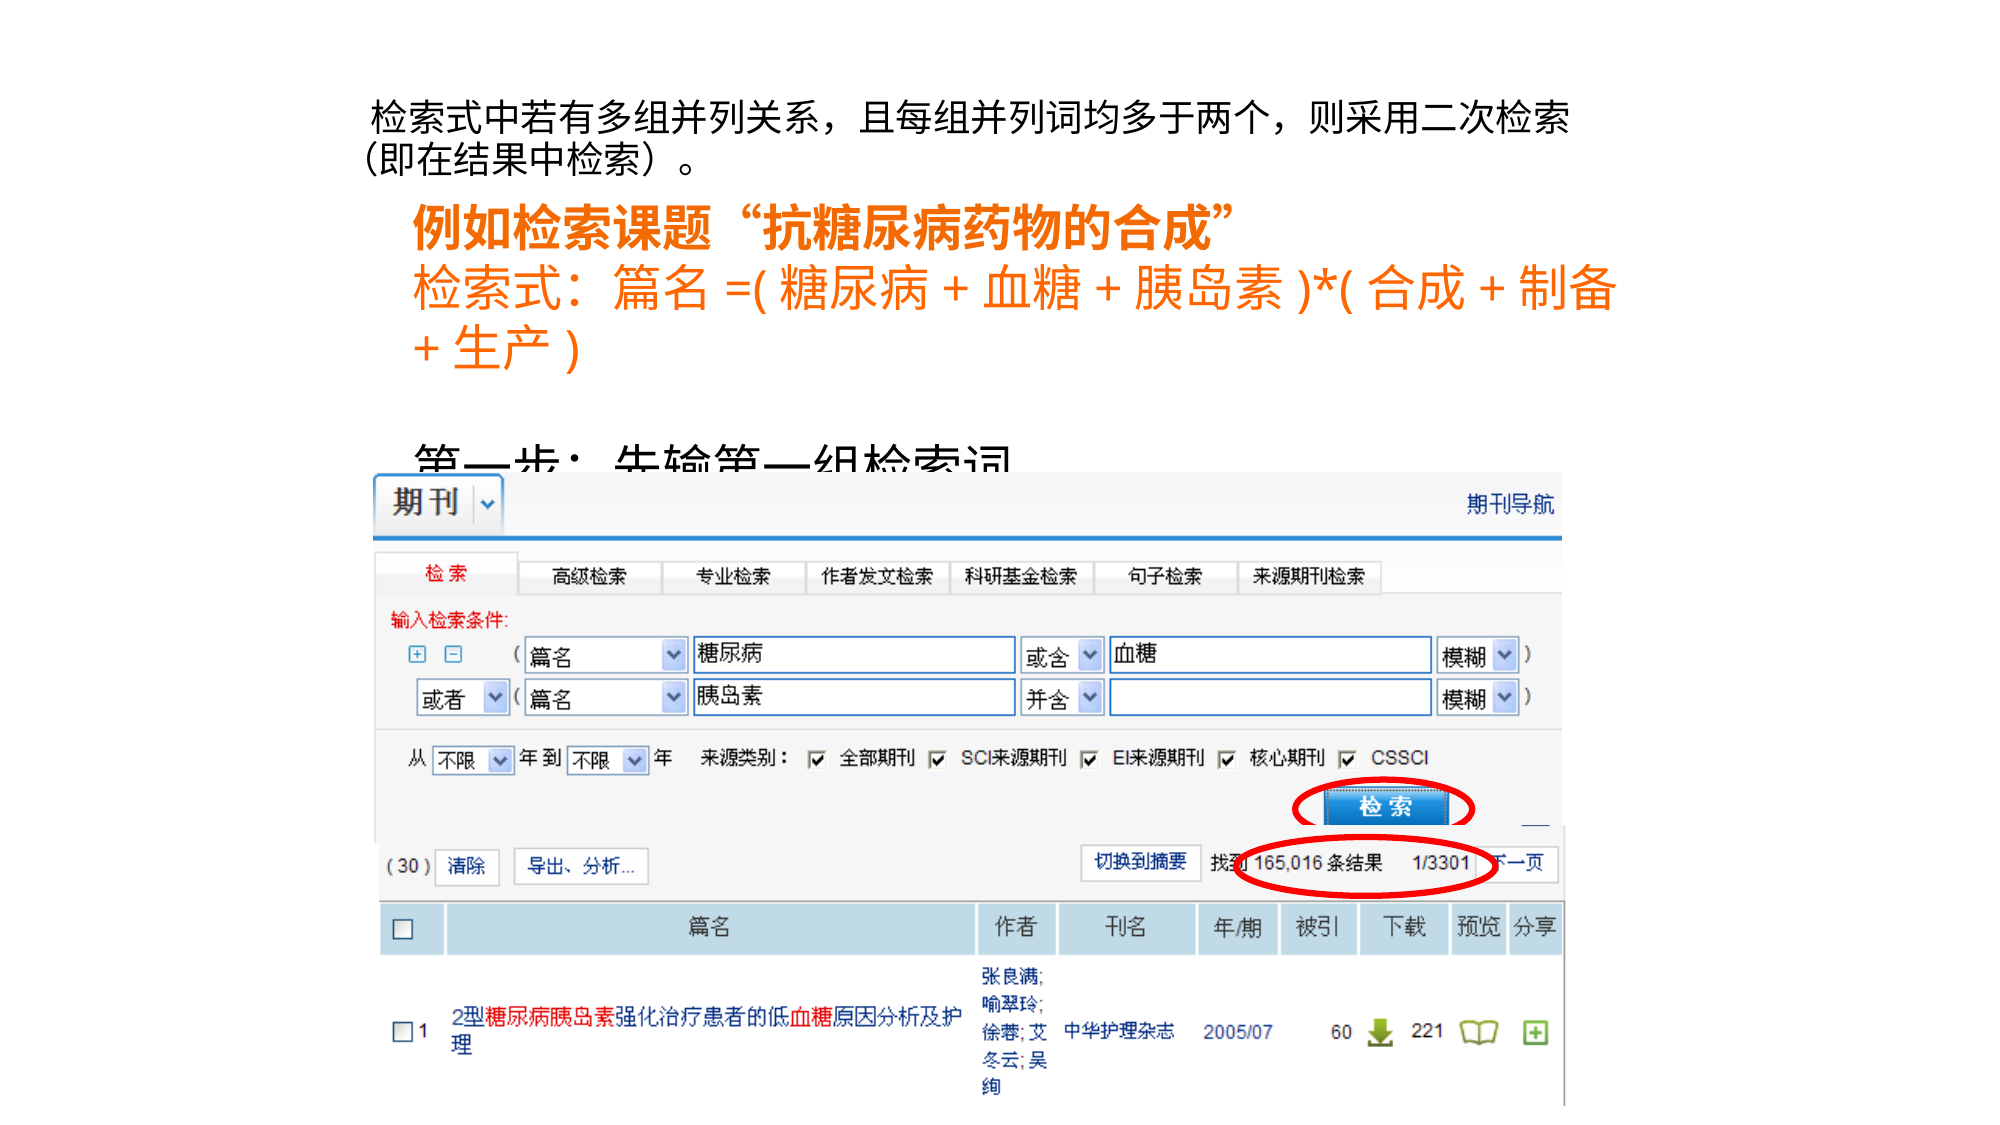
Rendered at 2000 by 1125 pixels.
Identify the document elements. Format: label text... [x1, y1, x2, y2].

text_box 检索式中若有多组并列关系，且每组并列词均多于两个，则采用二次检索（即在结果中检索）。 [279, 90, 1630, 197]
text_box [373, 472, 1562, 843]
text_box 例如检索课题“抗糖尿病药物的合成” 检索式：篇名=(糖尿病+血糖+胰岛素)*(合成+制备+生产) 第一步：先输第一组检索词 [397, 188, 1709, 504]
picture [379, 824, 1567, 1106]
